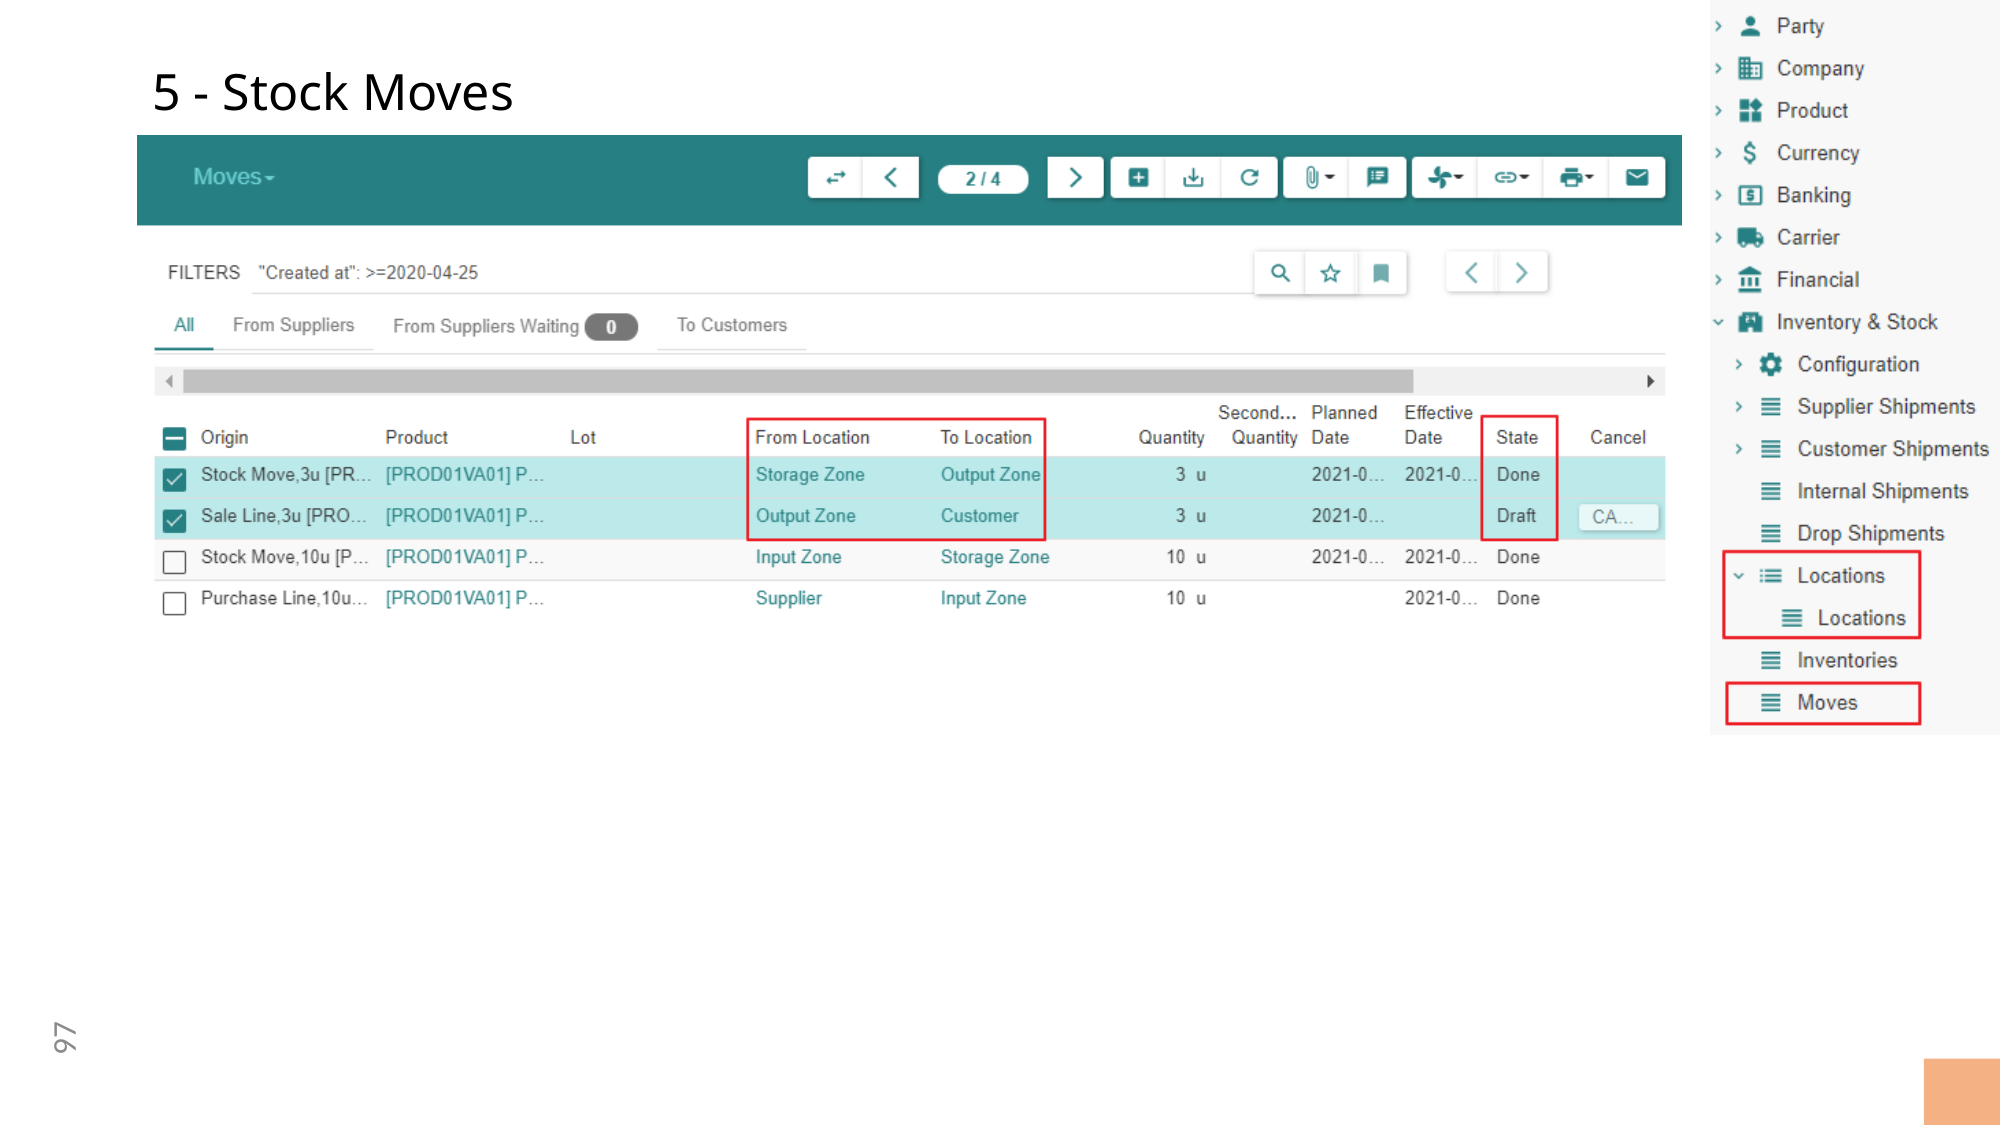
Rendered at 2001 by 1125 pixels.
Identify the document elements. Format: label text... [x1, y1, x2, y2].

text_box [1923, 1058, 2000, 1125]
picture [137, 135, 1682, 621]
title 5 - Stock Moves [137, 59, 1710, 136]
slide_number 97 [32, 969, 93, 1108]
picture [1710, 0, 2000, 735]
